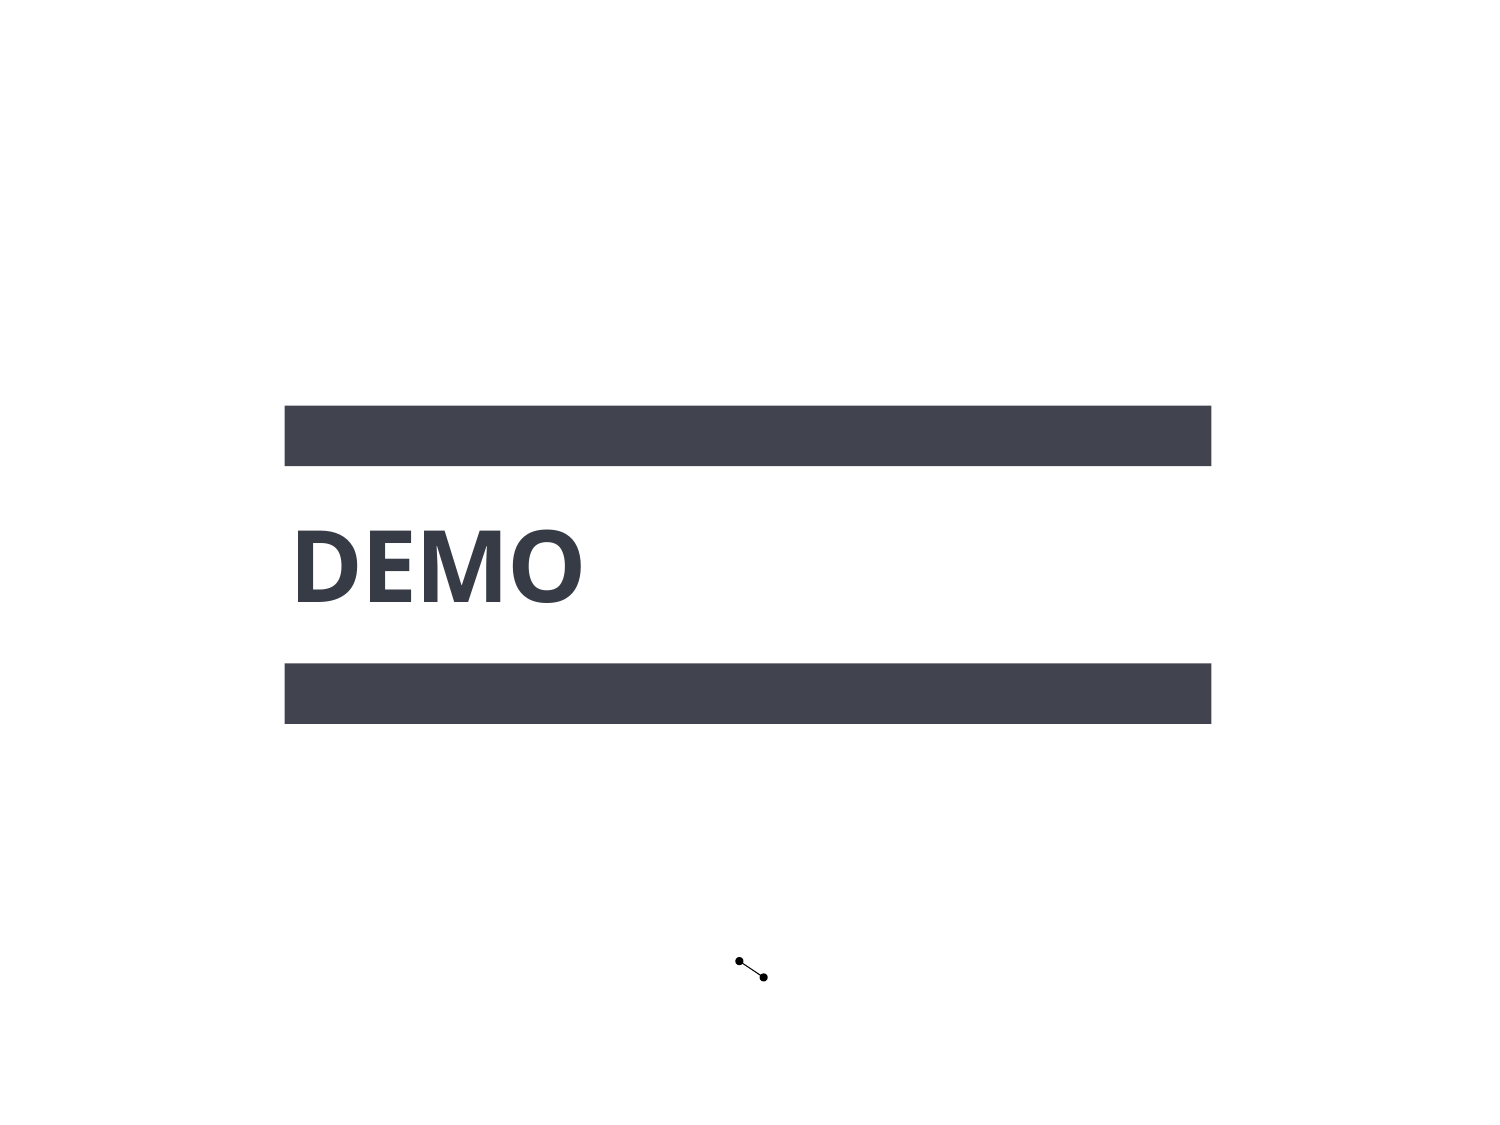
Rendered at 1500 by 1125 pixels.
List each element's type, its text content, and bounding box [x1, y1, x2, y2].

title DEMO [289, 500, 1211, 625]
text_box [284, 663, 1212, 724]
text_box [284, 405, 1212, 467]
